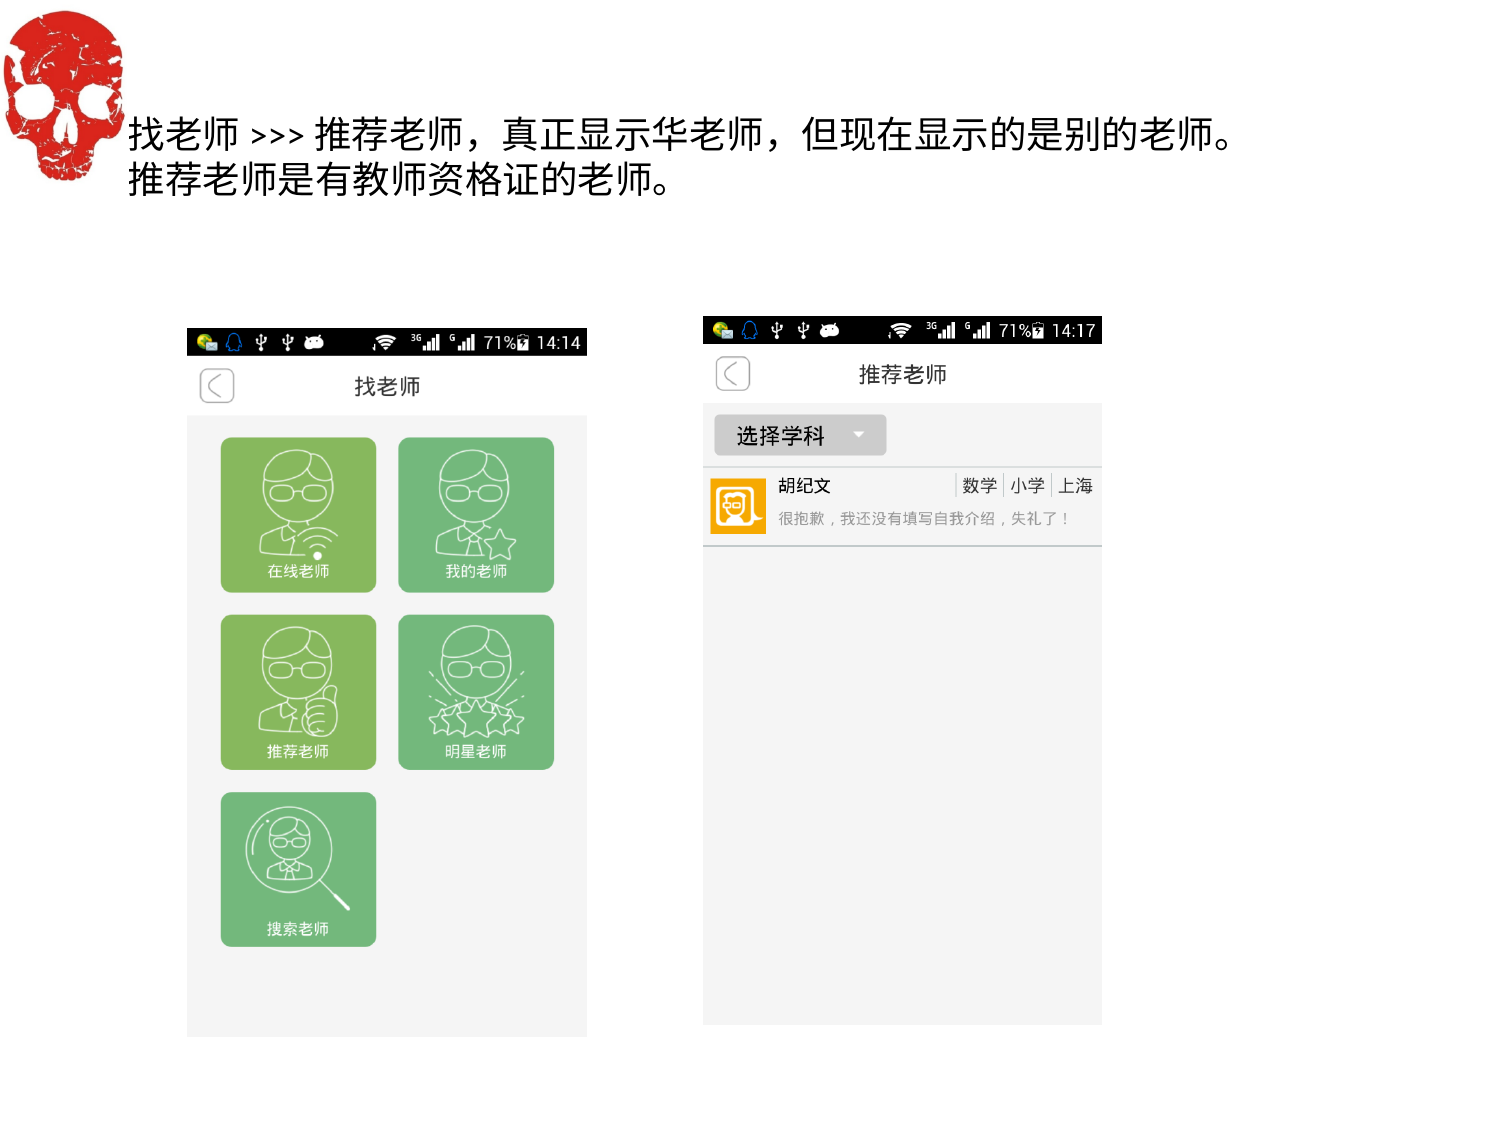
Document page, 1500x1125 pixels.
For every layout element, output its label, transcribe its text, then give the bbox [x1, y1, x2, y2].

picture [0, 0, 130, 187]
picture [187, 327, 587, 1037]
text_box 找老师>>>推荐老师，真正显示华老师，但现在显示的是别的老师。 推荐老师是有教师资格证的老师。 [112, 104, 1267, 209]
picture [702, 316, 1102, 1026]
